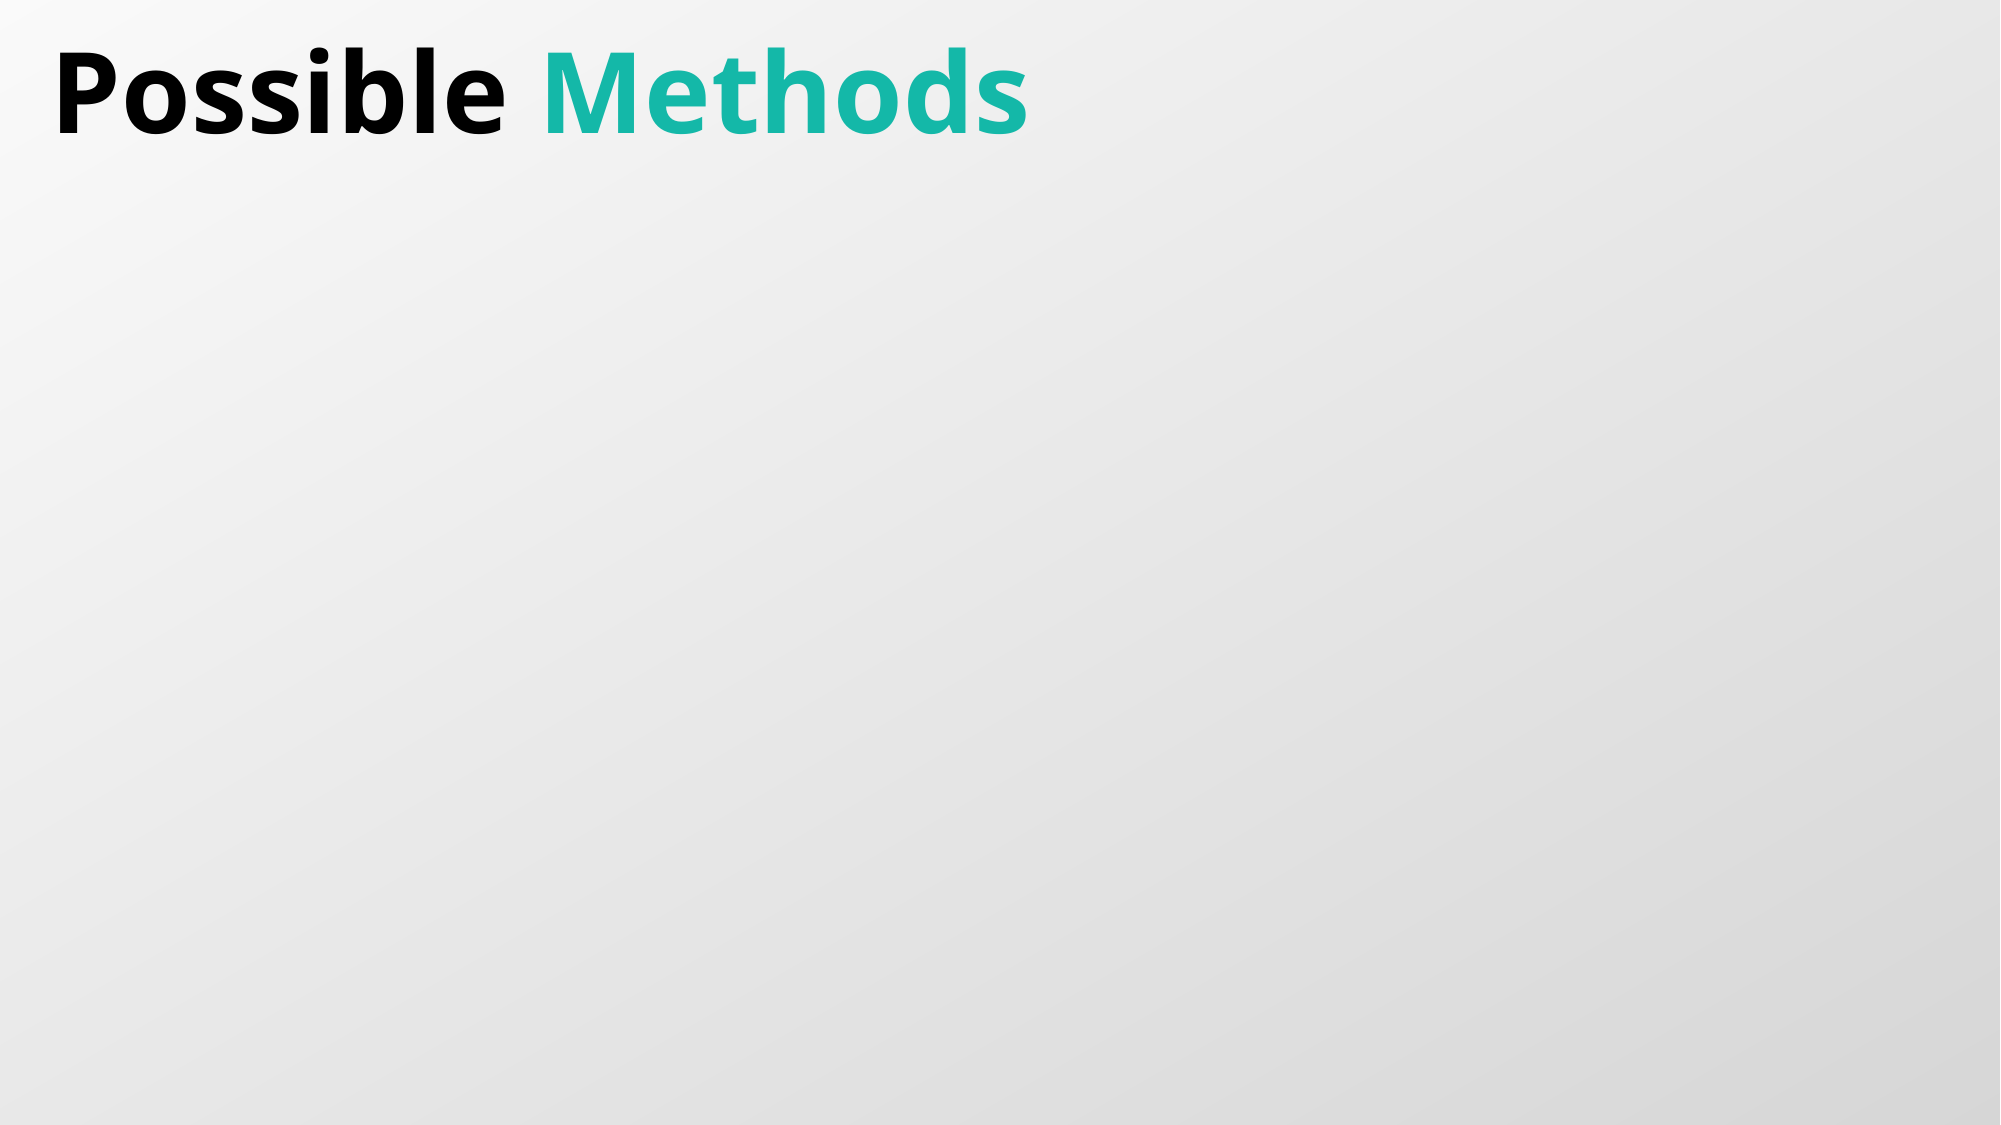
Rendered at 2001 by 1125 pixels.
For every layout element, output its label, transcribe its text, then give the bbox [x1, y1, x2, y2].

text_box Possible Methods [36, 13, 1155, 164]
